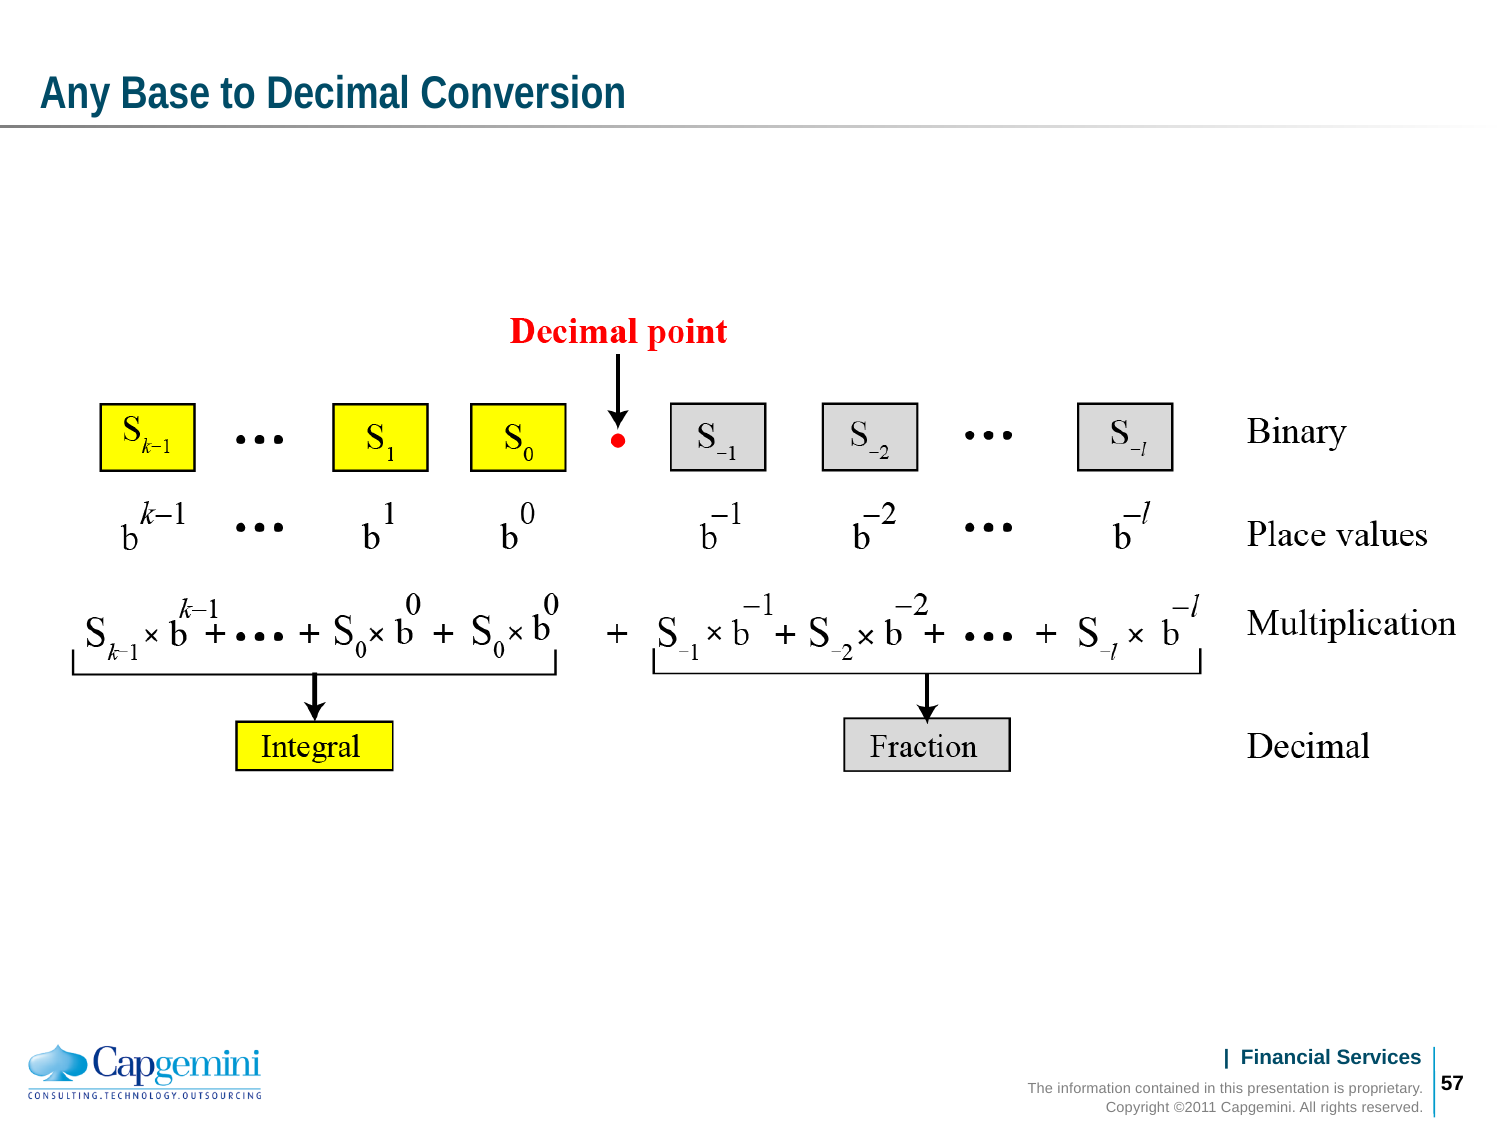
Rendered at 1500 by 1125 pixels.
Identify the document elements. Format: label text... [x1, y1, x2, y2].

picture [26, 1043, 263, 1100]
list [39, 312, 1465, 772]
title Any Base to Decimal Conversion [39, 34, 1470, 126]
